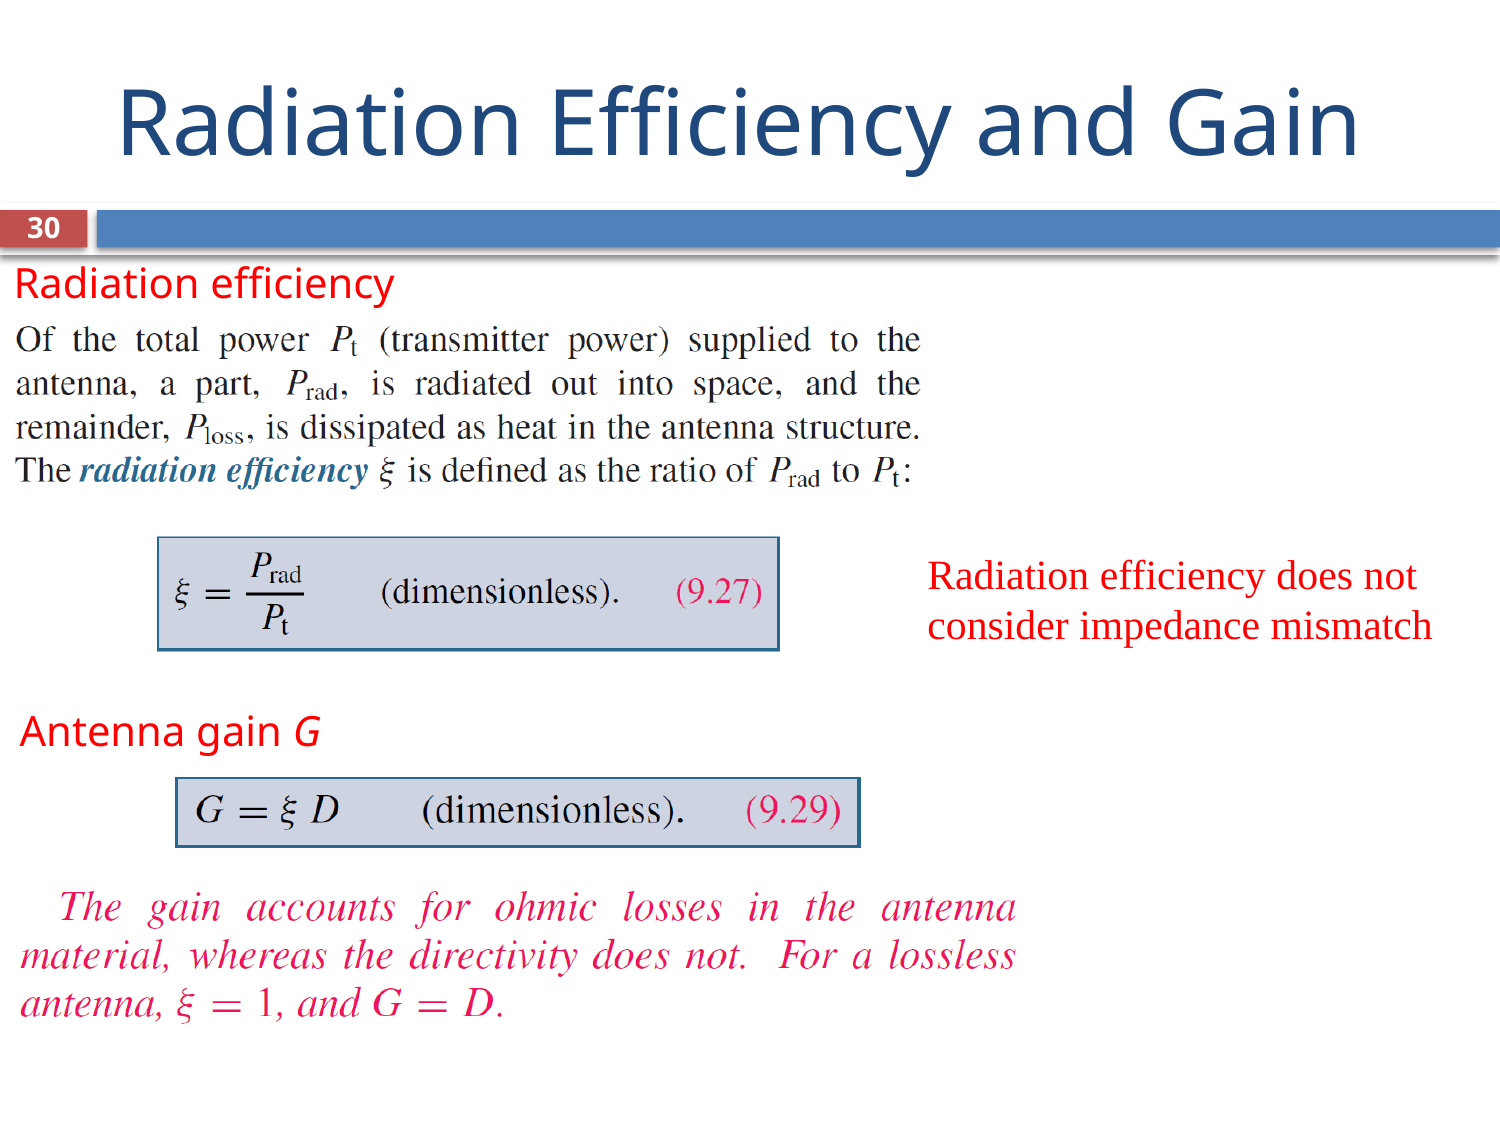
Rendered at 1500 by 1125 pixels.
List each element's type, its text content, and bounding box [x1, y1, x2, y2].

slide_number 30 [0, 208, 88, 249]
title Radiation Efficiency and Gain [100, 37, 1500, 200]
text_box Antenna gain G [4, 697, 336, 763]
picture [12, 772, 1026, 1031]
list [12, 315, 925, 663]
text_box Radiation efficiency does not consider impedance mismatch [929, 540, 1450, 656]
text_box Radiation efficiency [0, 249, 410, 315]
